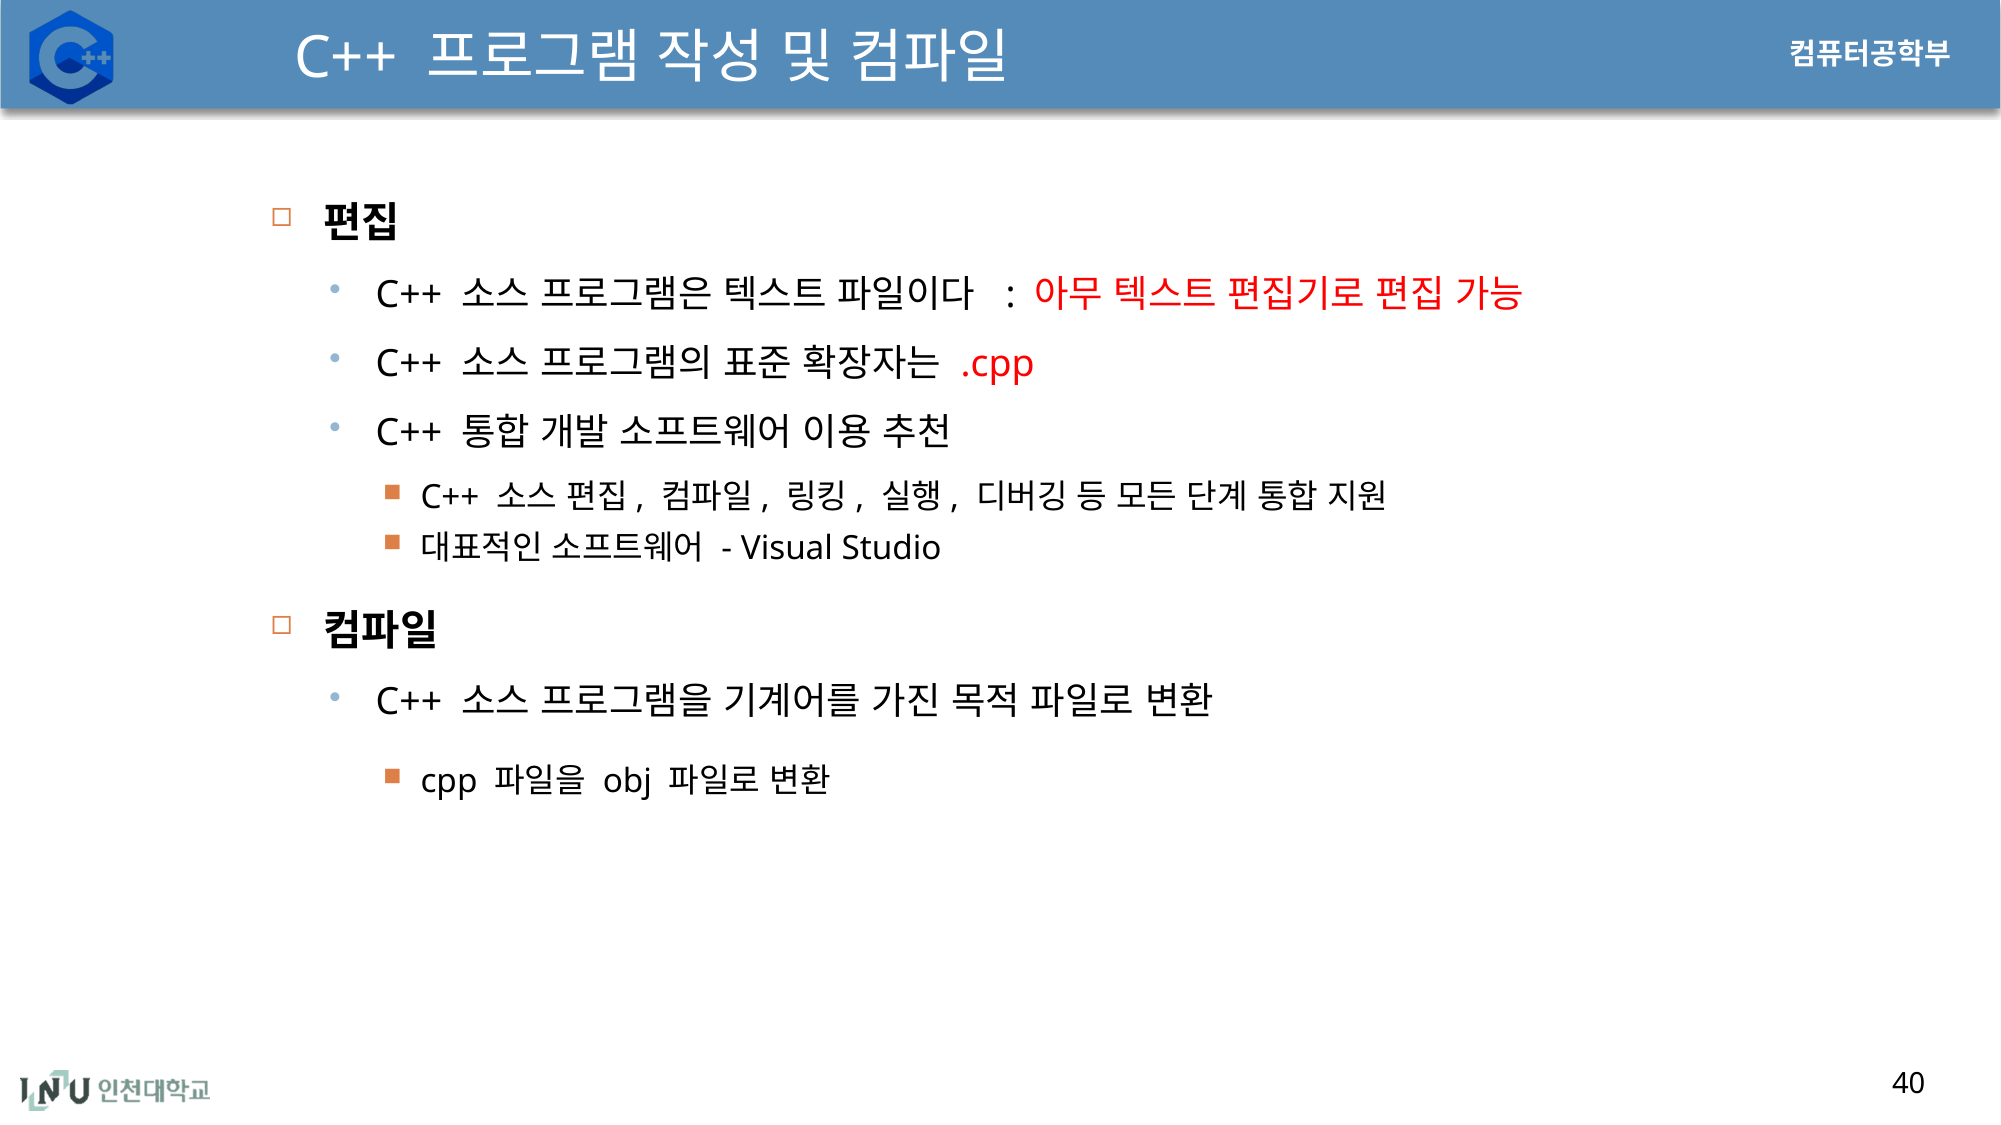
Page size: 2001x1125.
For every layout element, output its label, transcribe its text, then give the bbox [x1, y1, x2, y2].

title C++ 프로그램 작성 및 컴파일 [279, 7, 1390, 102]
list 편집 C++ 소스 프로그램은 텍스트 파일이다 : 아무 텍스트 편집기로 편집 가능 C++ 소스 프로그램의 표준 확장자는 .cpp C++ 통합 개발 소프트웨어 이용 추천 C++ 소스 편집, 컴파일, 링킹, 실행, 디버깅 등 모든 단계 통합 지원 대표적인 소프트웨어 - Visual Studio 컴파일 C++ 소스 프로그램을 기계어를 가진 목적 파일로 변환 cpp 파일을 obj 파일로 변환 [255, 188, 1662, 1016]
picture [19, 0, 125, 116]
